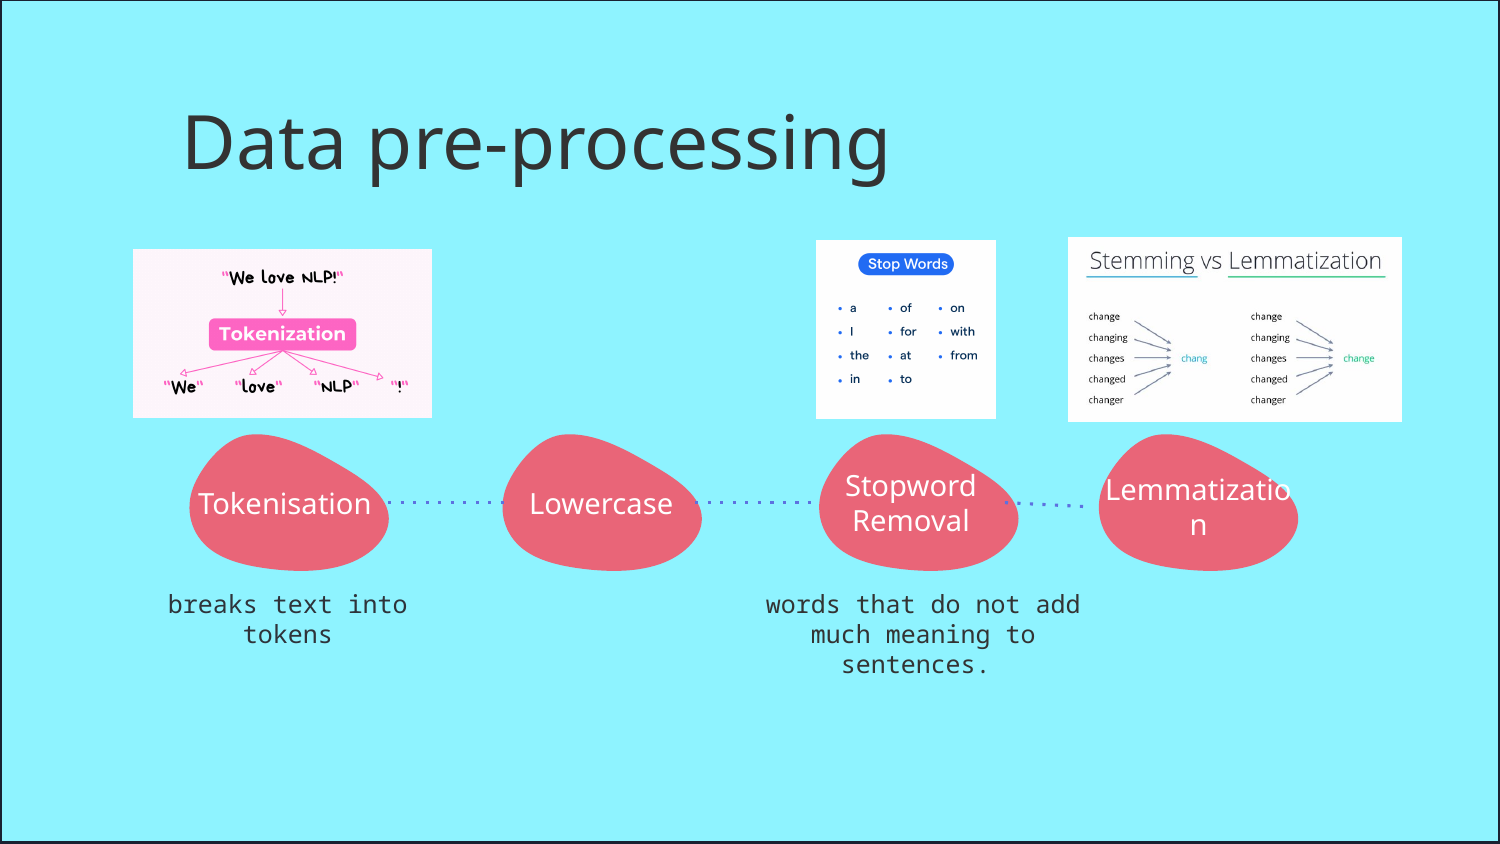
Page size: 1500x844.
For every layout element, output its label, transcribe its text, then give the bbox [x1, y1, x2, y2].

text_box words that do not add much meaning to sentences. [732, 573, 1115, 660]
text_box [195, 532, 386, 571]
text_box [0, 0, 1500, 844]
text_box Data pre-processing [166, 90, 1158, 200]
text_box [200, 434, 353, 473]
text_box Tokenisation [181, 473, 389, 532]
text_box [1005, 490, 1014, 501]
text_box [513, 434, 666, 473]
picture [133, 249, 432, 418]
text_box [825, 515, 1019, 571]
text_box [1107, 434, 1268, 477]
picture [1068, 236, 1402, 422]
picture [816, 239, 996, 420]
text_box [1107, 536, 1294, 571]
text_box [502, 509, 507, 529]
text_box Lemmatization [1086, 477, 1312, 536]
text_box Stopword Removal [816, 473, 1005, 532]
text_box [502, 485, 507, 502]
text_box [508, 509, 702, 571]
text_box [830, 434, 983, 473]
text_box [1004, 502, 1087, 507]
text_box breaks text into tokens [125, 573, 451, 660]
text_box Lowercase [507, 473, 696, 532]
